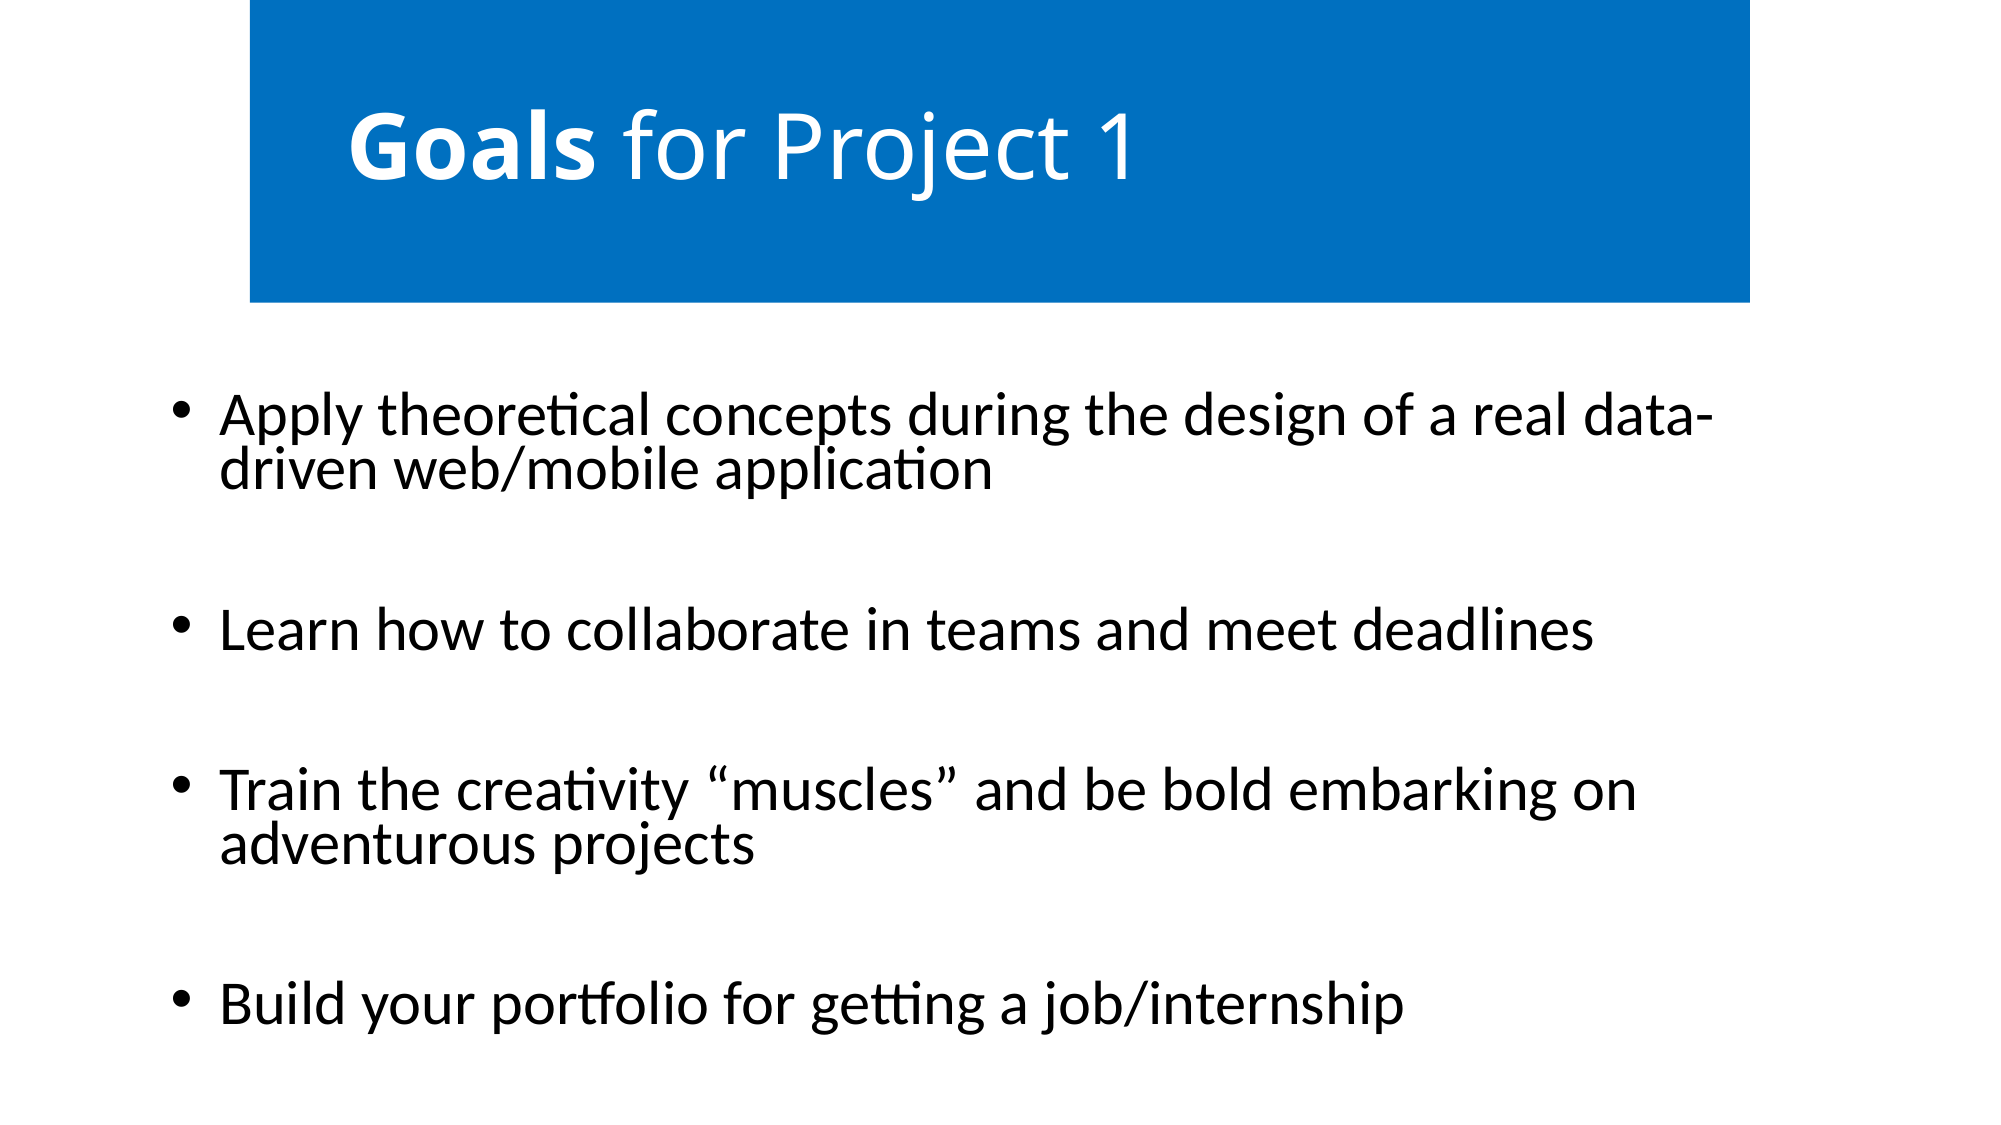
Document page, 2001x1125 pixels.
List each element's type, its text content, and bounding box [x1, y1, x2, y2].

list Apply theoretical concepts during the design of a real data-driven web/mobile application Learn how to collaborate in teams and meet deadlines Train the creativity “muscles” and be bold embarking on adventurous projects Build your portfolio for getting a job/internship [162, 384, 1751, 1071]
title Goals for Project 1 [337, 20, 1688, 280]
text_box [249, 0, 1750, 303]
